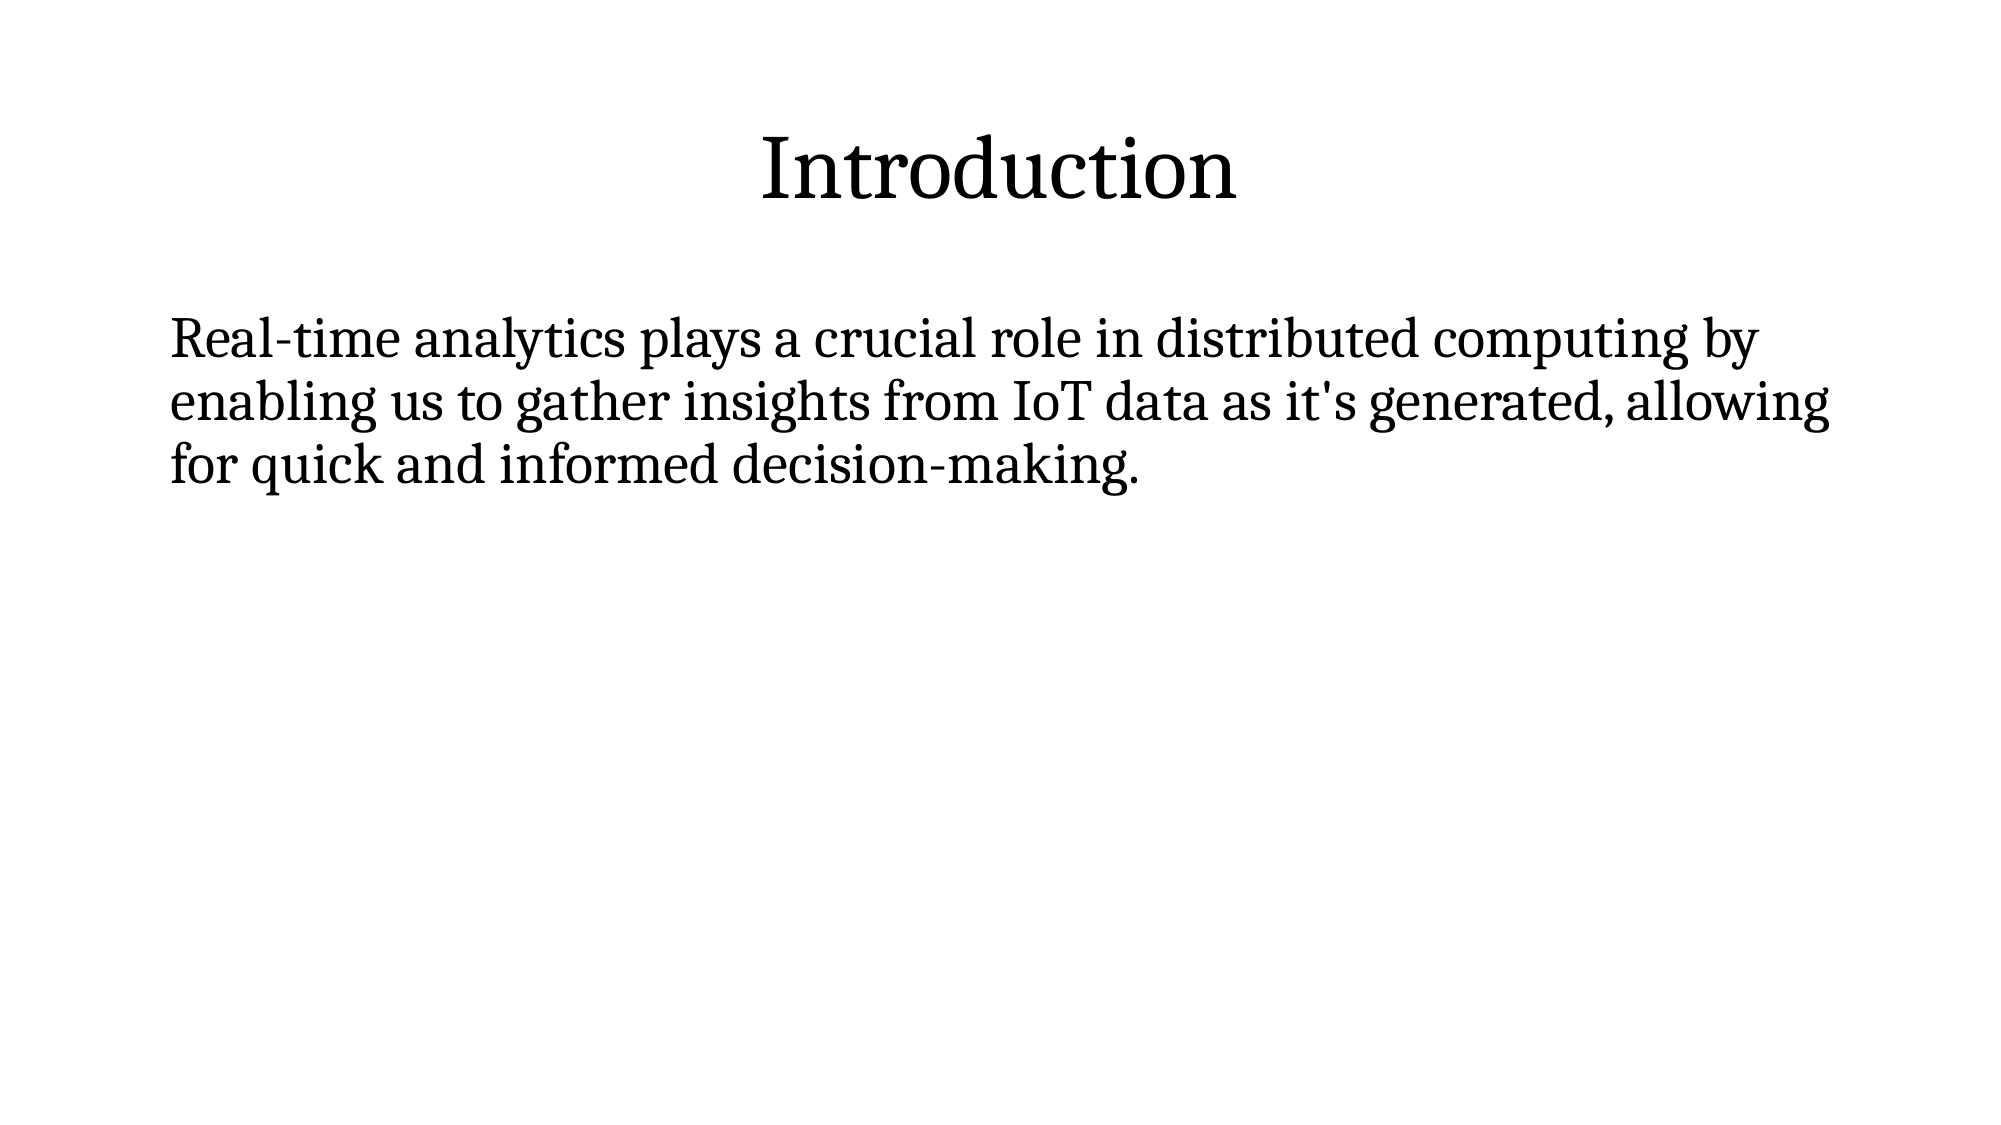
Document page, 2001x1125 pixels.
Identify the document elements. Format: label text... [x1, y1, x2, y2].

title Introduction [137, 59, 1863, 278]
list Real-time analytics plays a crucial role in distributed computing by enabling us to gather insights from IoT data as it's generated, allowing for quick and informed decision-making. [137, 299, 1863, 1014]
